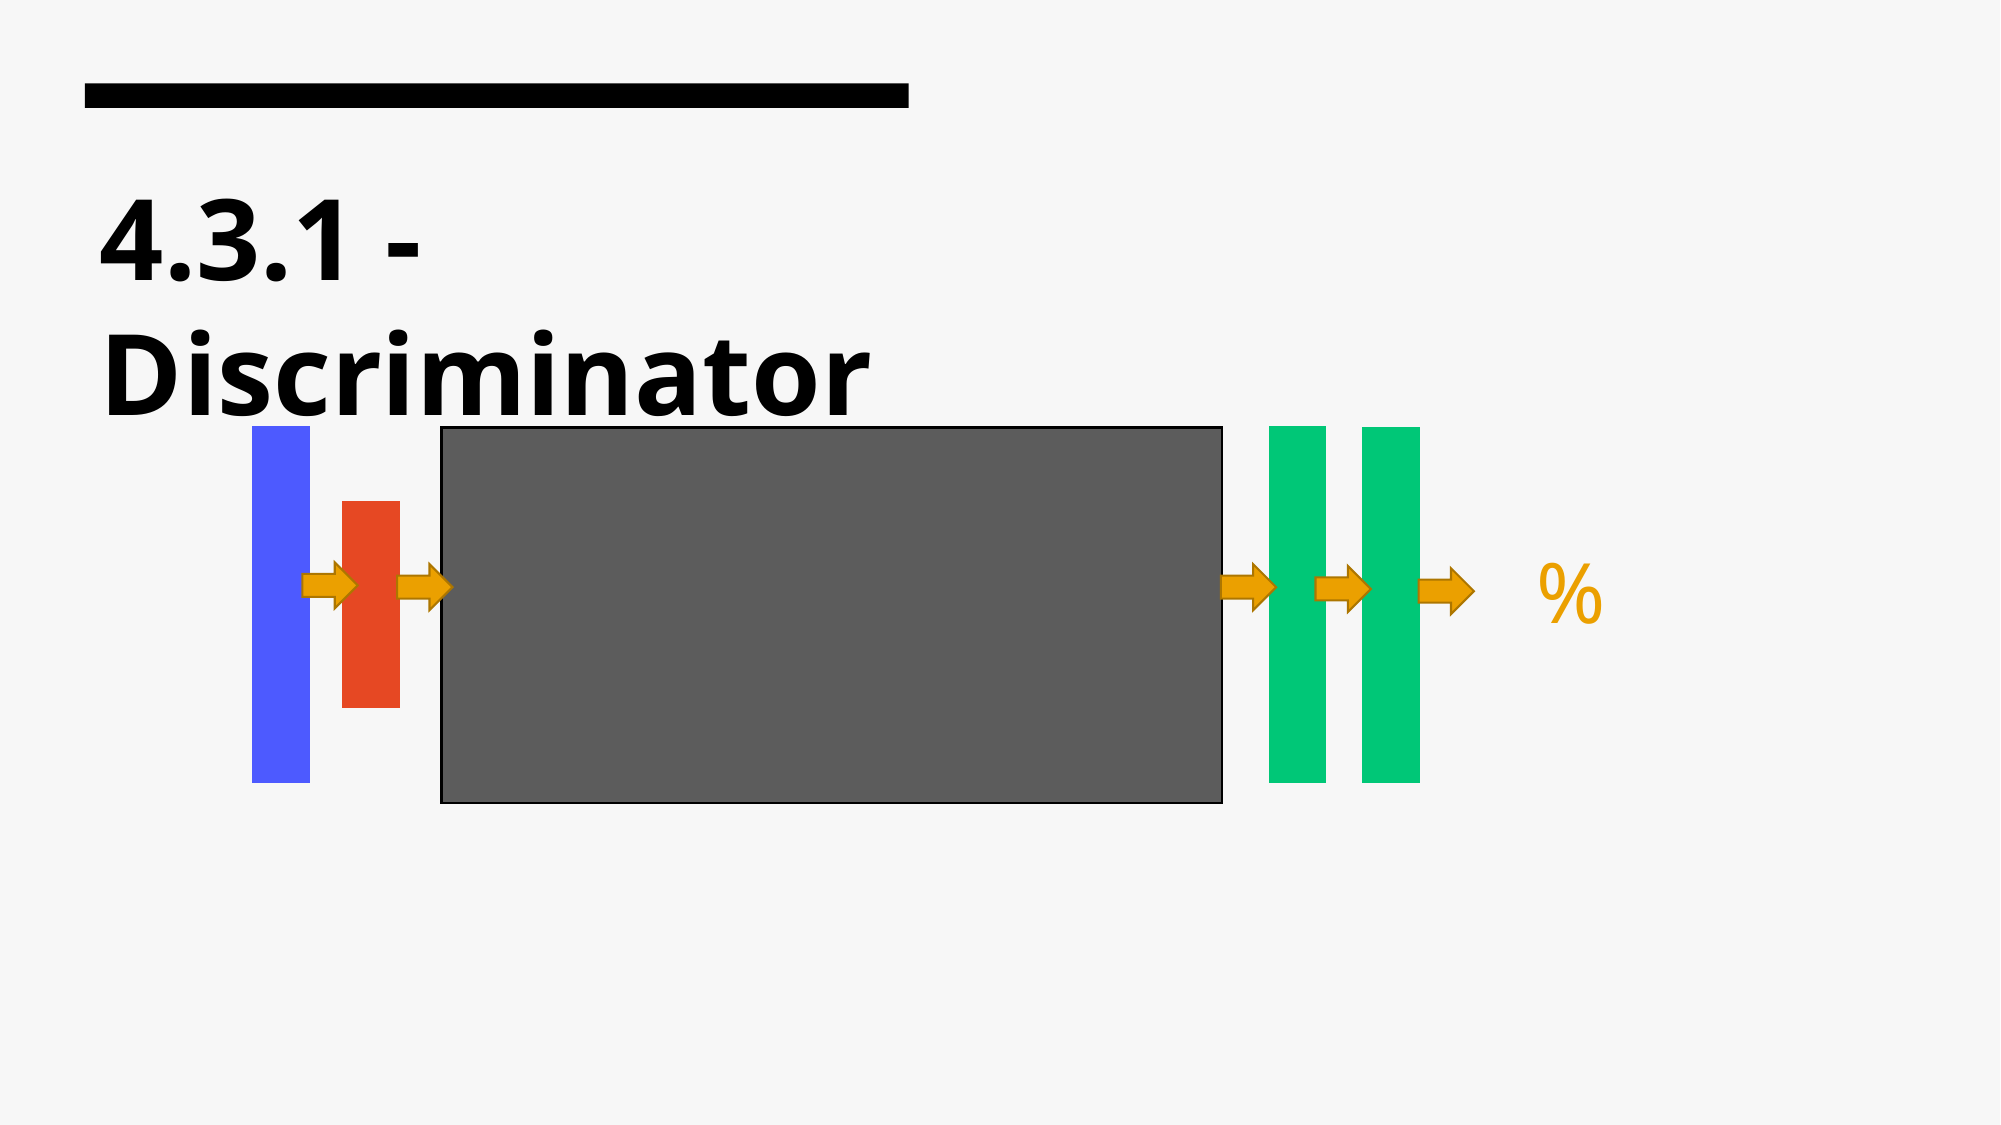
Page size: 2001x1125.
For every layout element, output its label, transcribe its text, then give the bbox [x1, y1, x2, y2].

text_box [342, 501, 400, 708]
text_box [1417, 565, 1476, 617]
text_box [440, 426, 1223, 804]
text_box [252, 426, 310, 783]
text_box [1314, 563, 1373, 615]
text_box [301, 559, 360, 611]
text_box % [1521, 533, 1860, 648]
text_box [1219, 561, 1278, 613]
text_box [396, 561, 454, 613]
text_box [1269, 426, 1326, 783]
text_box [1362, 427, 1420, 783]
title 4.3.1 - Discriminator [84, 160, 1223, 960]
